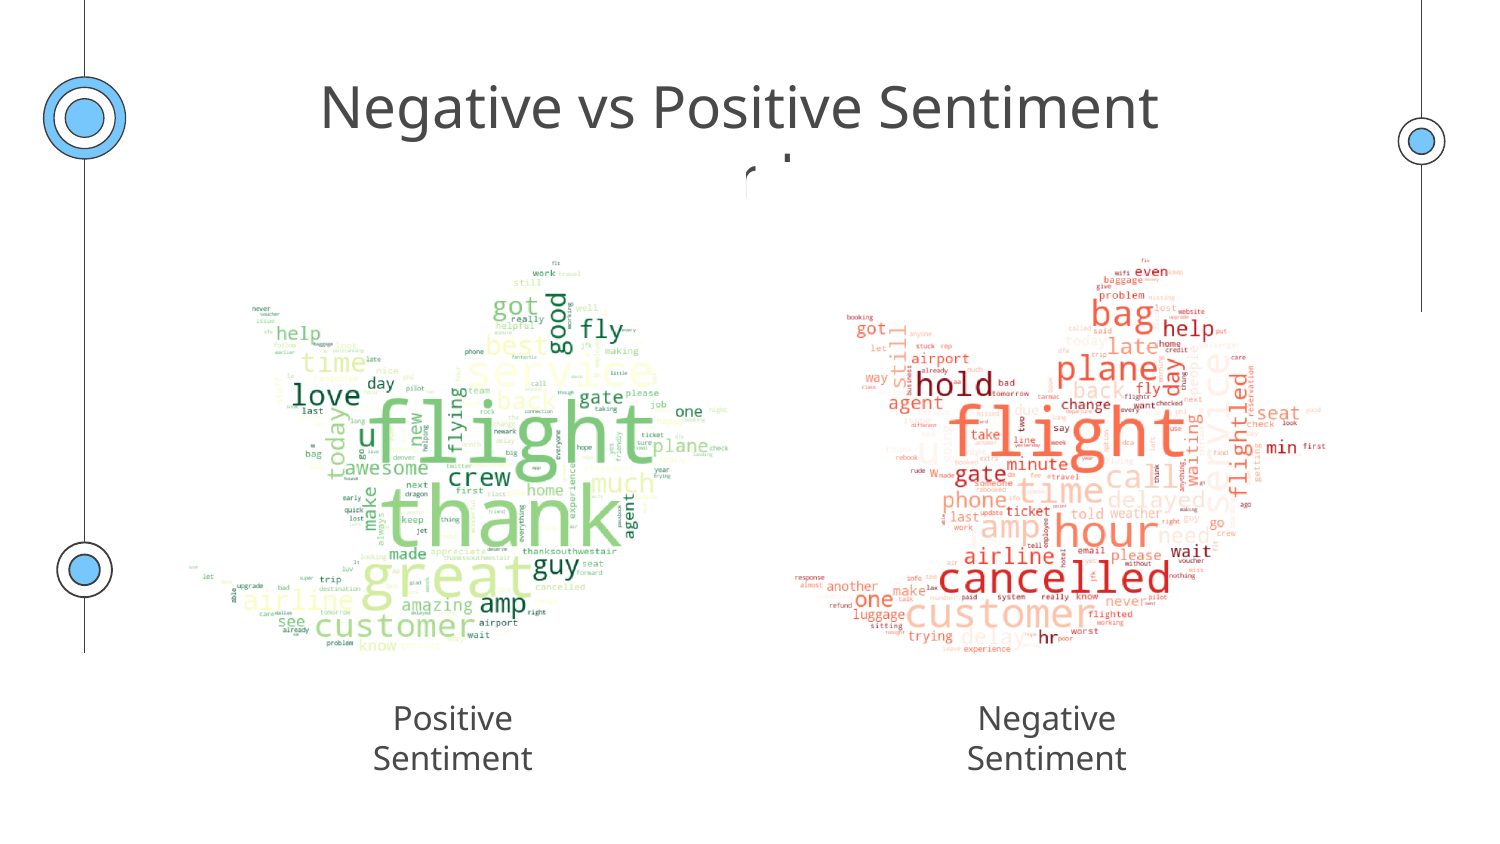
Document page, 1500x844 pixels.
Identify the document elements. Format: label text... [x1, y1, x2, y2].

text_box Negative Sentiment [887, 761, 1207, 807]
picture [155, 161, 1345, 753]
text_box Positive Sentiment [293, 761, 613, 807]
title Negative vs Positive Sentiment words [281, 55, 1197, 153]
